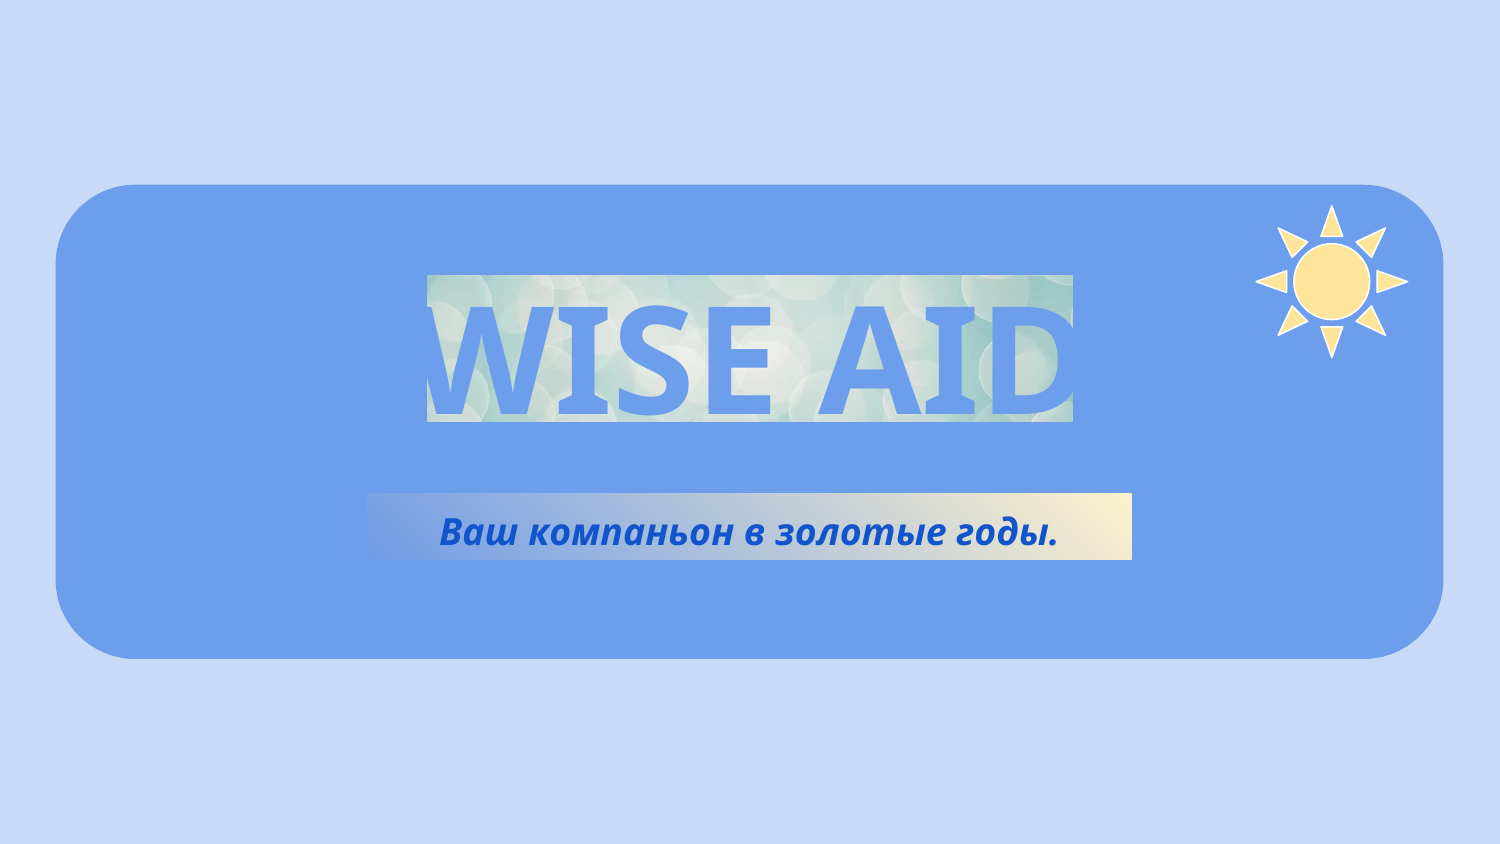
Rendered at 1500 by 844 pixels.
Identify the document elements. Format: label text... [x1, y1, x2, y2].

text_box [1377, 270, 1408, 293]
text_box [1278, 305, 1308, 336]
text_box [1320, 326, 1343, 358]
text_box [56, 185, 1443, 659]
picture [426, 274, 1074, 423]
text_box [1320, 205, 1343, 237]
text_box WISE AID [100, 249, 1400, 463]
text_box [1356, 305, 1386, 336]
text_box [1356, 228, 1386, 258]
text_box [1278, 228, 1308, 258]
text_box [1293, 243, 1370, 320]
text_box [1256, 270, 1287, 293]
text_box Ваш компаньон в золотые годы. [367, 493, 1132, 560]
